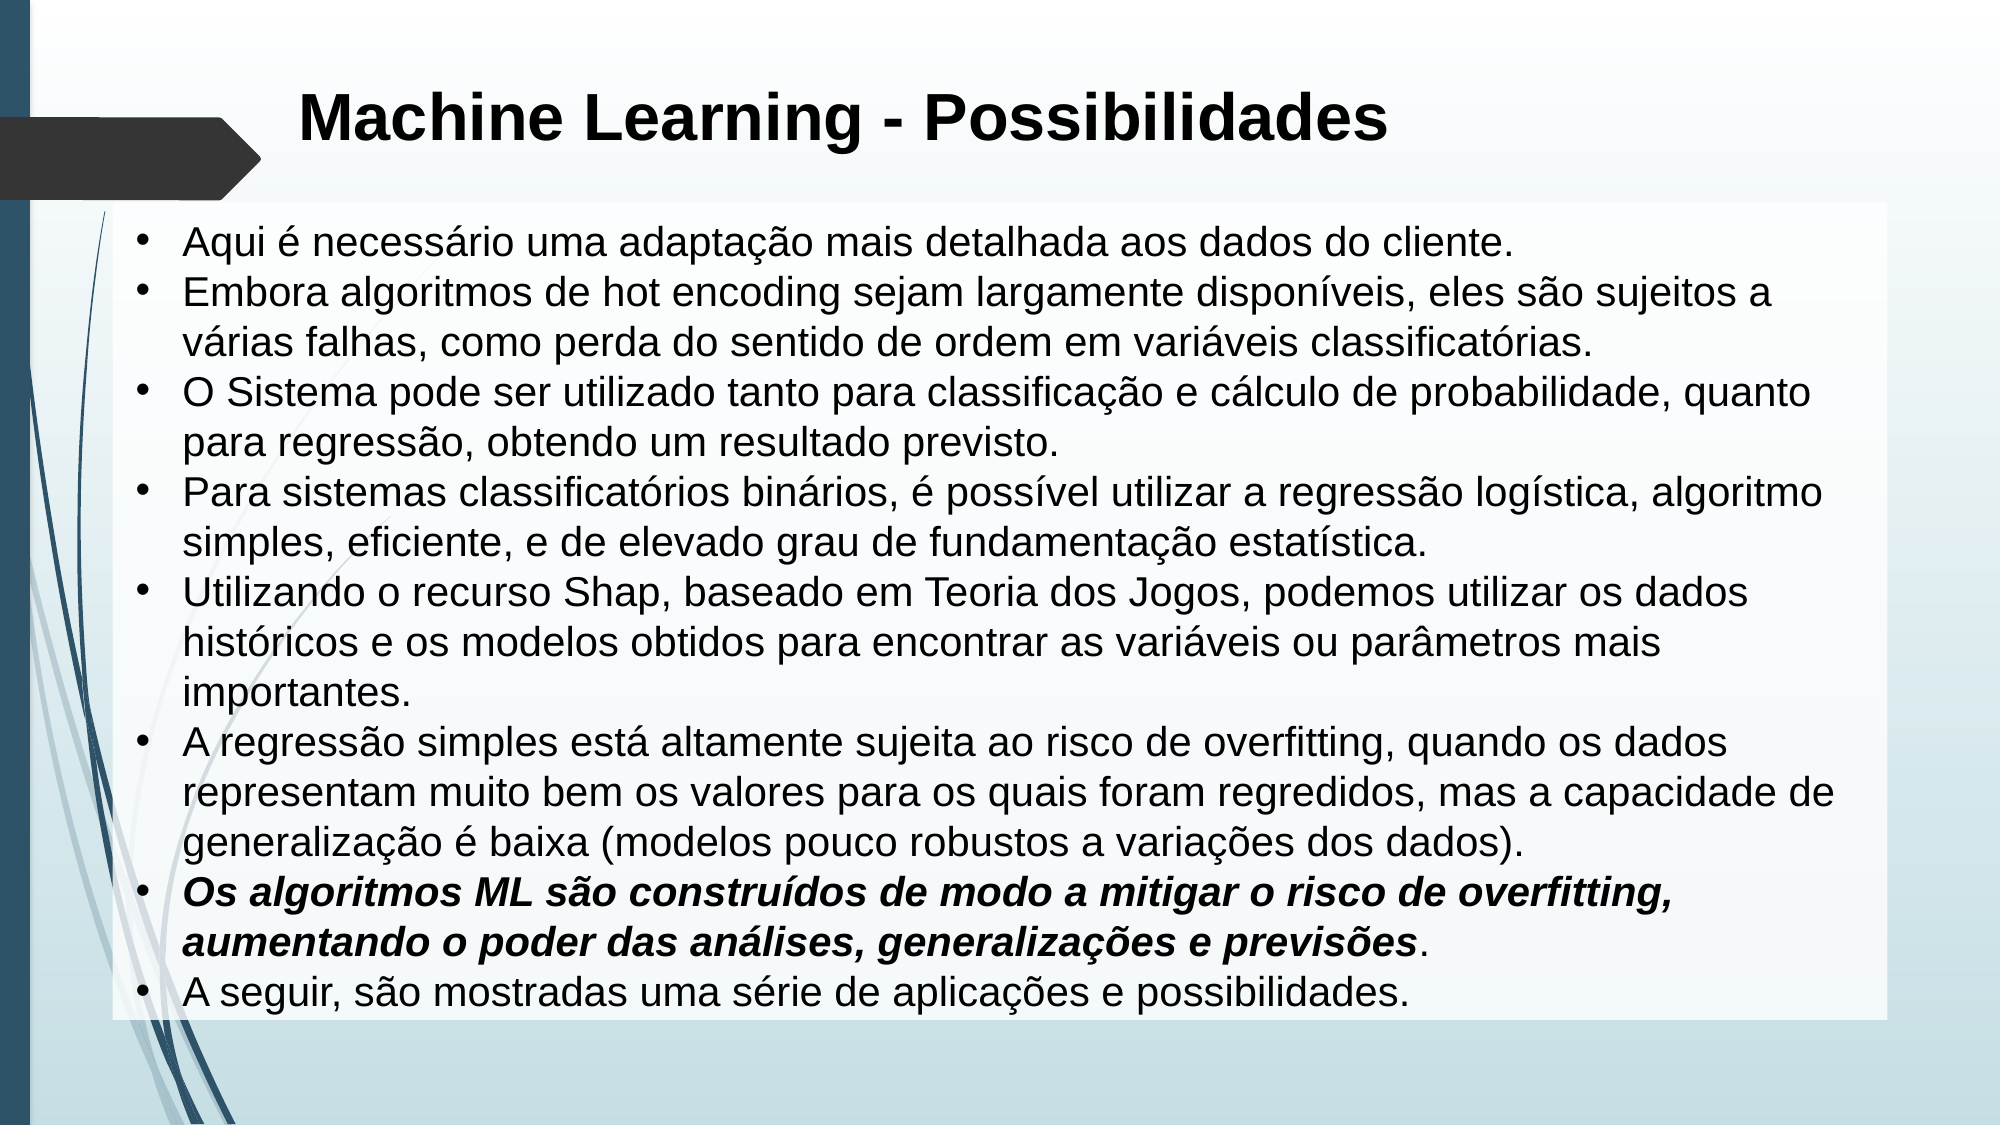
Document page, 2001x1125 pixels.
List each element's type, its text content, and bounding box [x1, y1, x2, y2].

text_box Aqui é necessário uma adaptação mais detalhada aos dados do cliente. Embora algoritmos de hot encoding sejam largamente disponíveis, eles são sujeitos a várias falhas, como perda do sentido de ordem em variáveis classificatórias. O Sistema pode ser utilizado tanto para classificação e cálculo de probabilidade, quanto para regressão, obtendo um resultado previsto. Para sistemas classificatórios binários, é possível utilizar a regressão logística, algoritmo simples, eficiente, e de elevado grau de fundamentação estatística. Utilizando o recurso Shap, baseado em Teoria dos Jogos, podemos utilizar os dados históricos e os modelos obtidos para encontrar as variáveis ou parâmetros mais importantes. A regressão simples está altamente sujeita ao risco de overfitting, quando os dados representam muito bem os valores para os quais foram regredidos, mas a capacidade de generalização é baixa (modelos pouco robustos a variações dos dados). Os algoritmos ML são construídos de modo a mitigar o risco de overfitting, aumentando o poder das análises, generalizações e previsões. A seguir, são mostradas uma série de aplicações e possibilidades. [120, 207, 1884, 1023]
text_box [111, 201, 1889, 1021]
text_box Machine Learning - Possibilidades [283, 10, 1908, 228]
